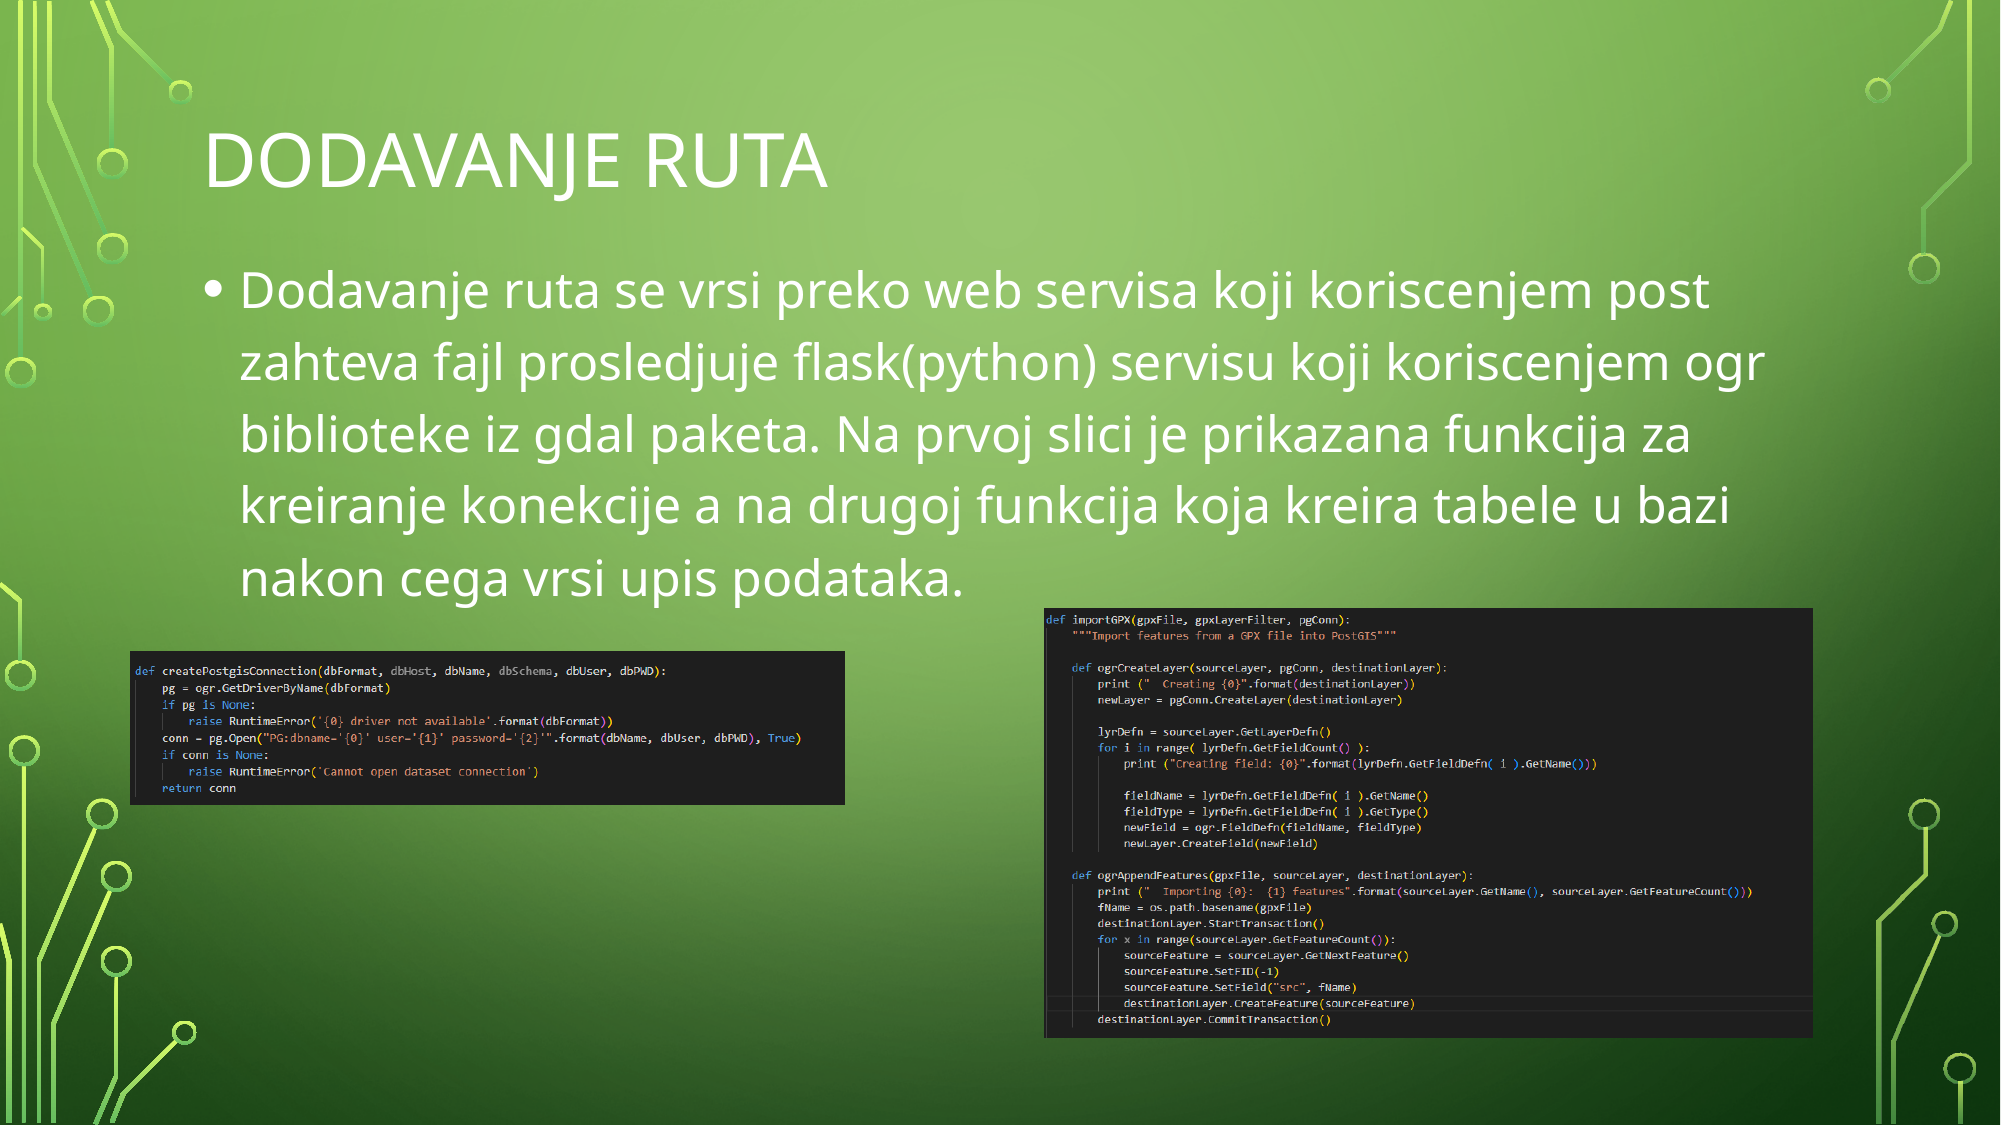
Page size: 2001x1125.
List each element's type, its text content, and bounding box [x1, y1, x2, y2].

picture [129, 651, 845, 805]
list Dodavanje ruta se vrsi preko web servisa koji koriscenjem post zahteva fajl prosledjuje flask(python) servisu koji koriscenjem ogr biblioteke iz gdal paketa. Na prvoj slici je prikazana funkcija za kreiranje konekcije a na drugoj funkcija koja kreira tabele u bazi nakon cega vrsi upis podataka. [187, 238, 1813, 950]
picture [1044, 607, 1813, 1039]
title Dodavanje Ruta [187, 101, 1813, 226]
